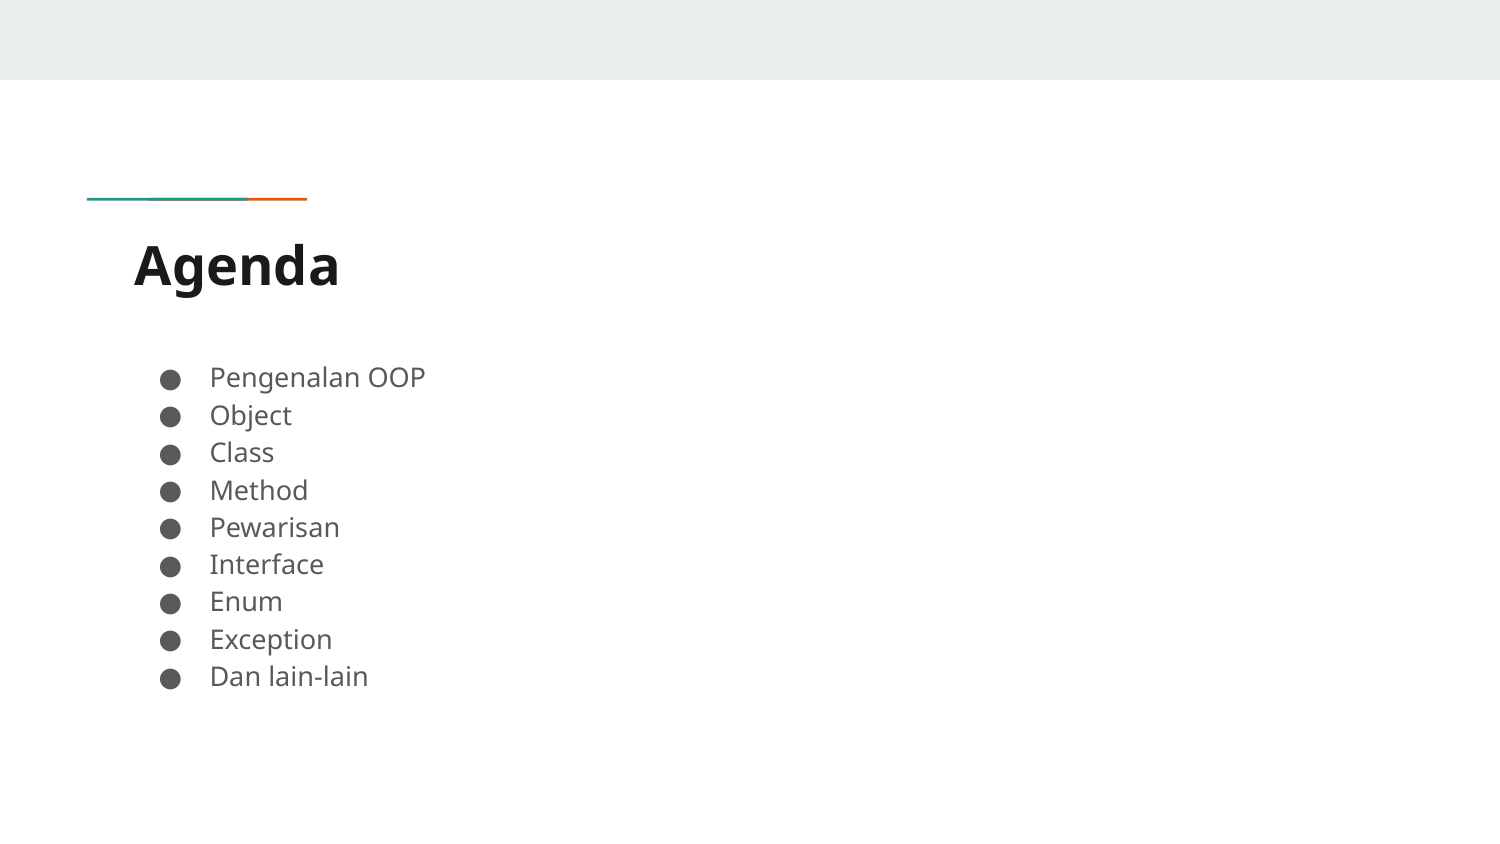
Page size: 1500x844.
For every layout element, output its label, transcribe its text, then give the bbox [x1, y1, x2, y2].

list Pengenalan OOP Object Class Method Pewarisan Interface Enum Exception Dan lain-lain [119, 341, 1381, 712]
title Agenda [119, 216, 1381, 305]
